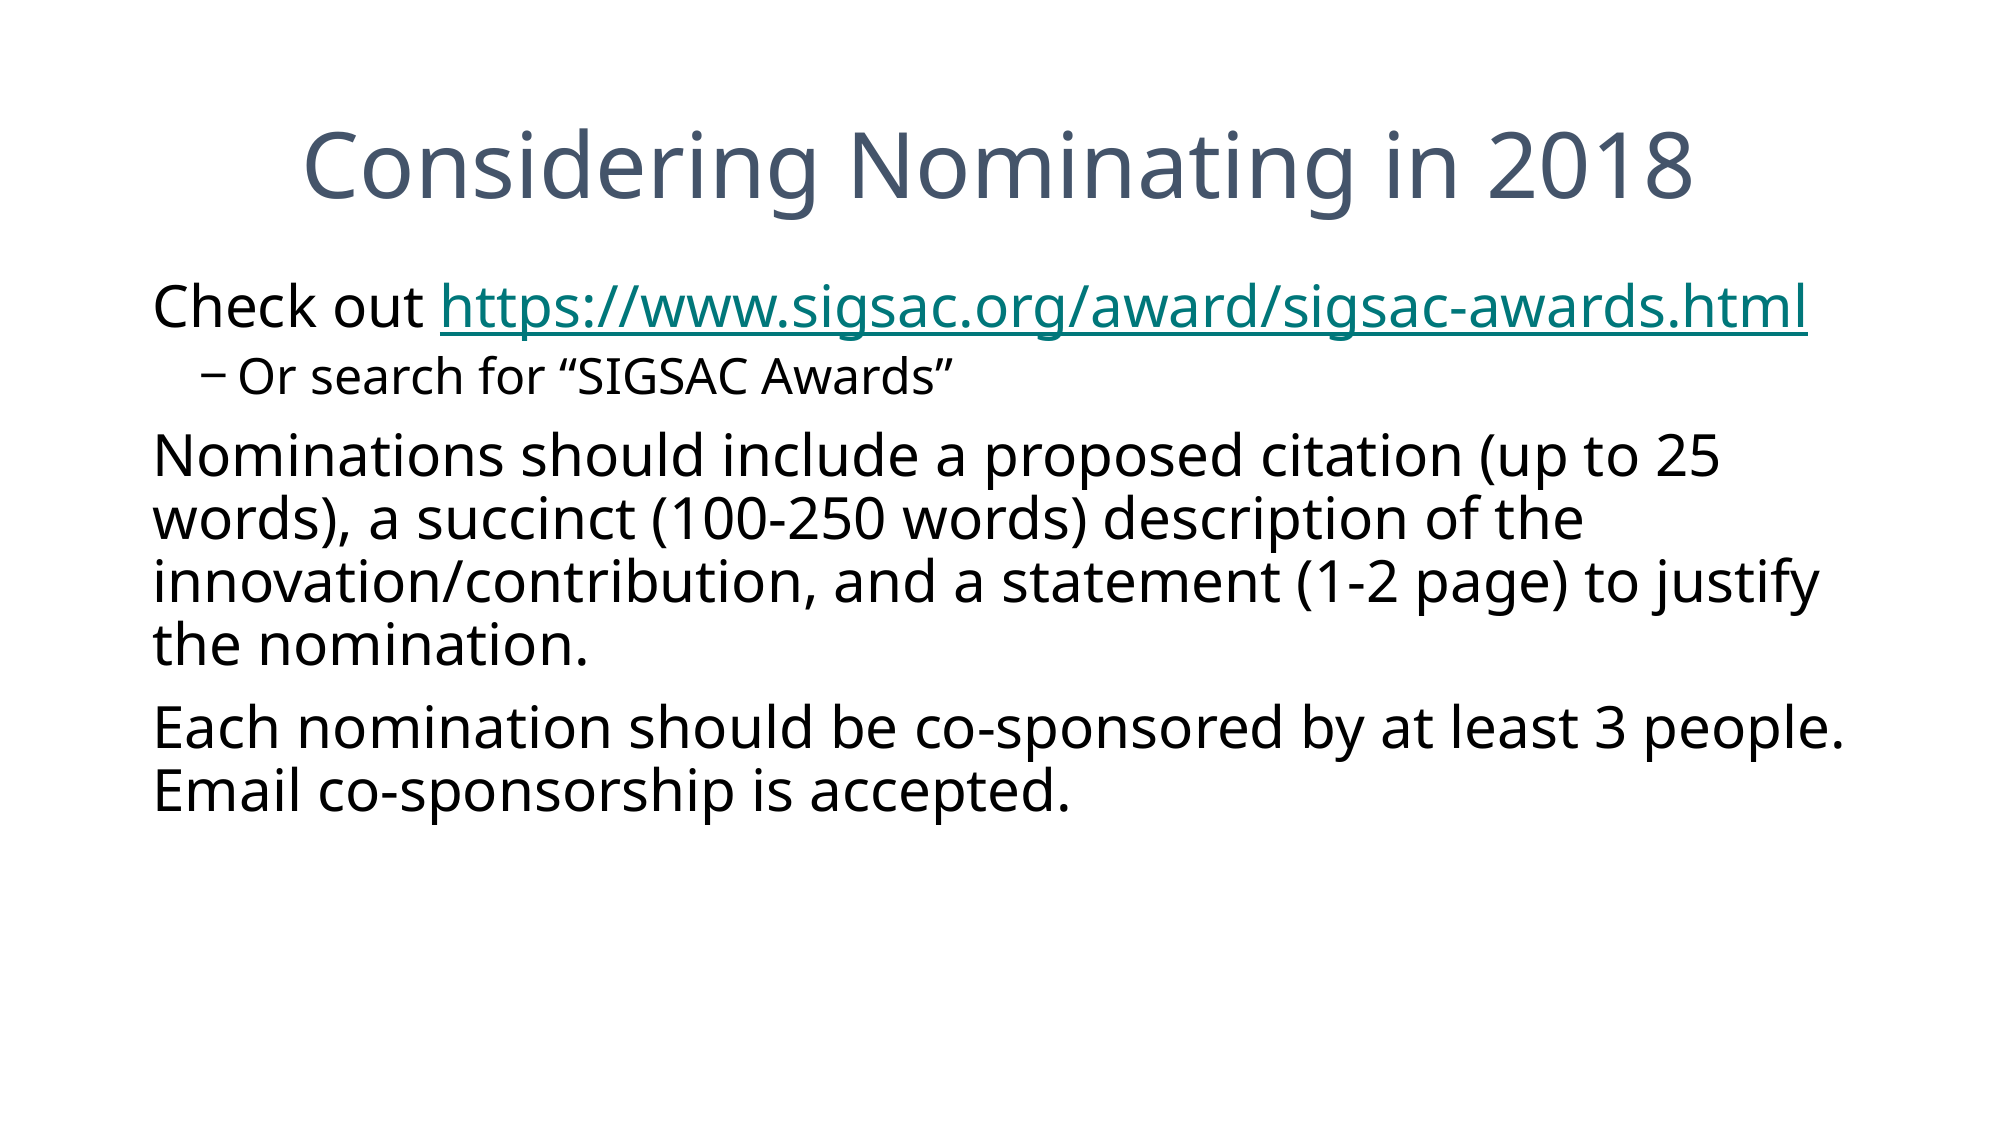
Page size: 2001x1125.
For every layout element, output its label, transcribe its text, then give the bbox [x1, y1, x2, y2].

title Considering Nominating in 2018 [137, 59, 1863, 262]
list Check out https://www.sigsac.org/award/sigsac-awards.html Or search for “SIGSAC Awards” Nominations should include a proposed citation (up to 25 words), a succinct (100-250 words) description of the innovation/contribution, and a statement (1-2 page) to justify the nomination. Each nomination should be co-sponsored by at least 3 people. Email co-sponsorship is accepted. [137, 262, 1863, 1075]
